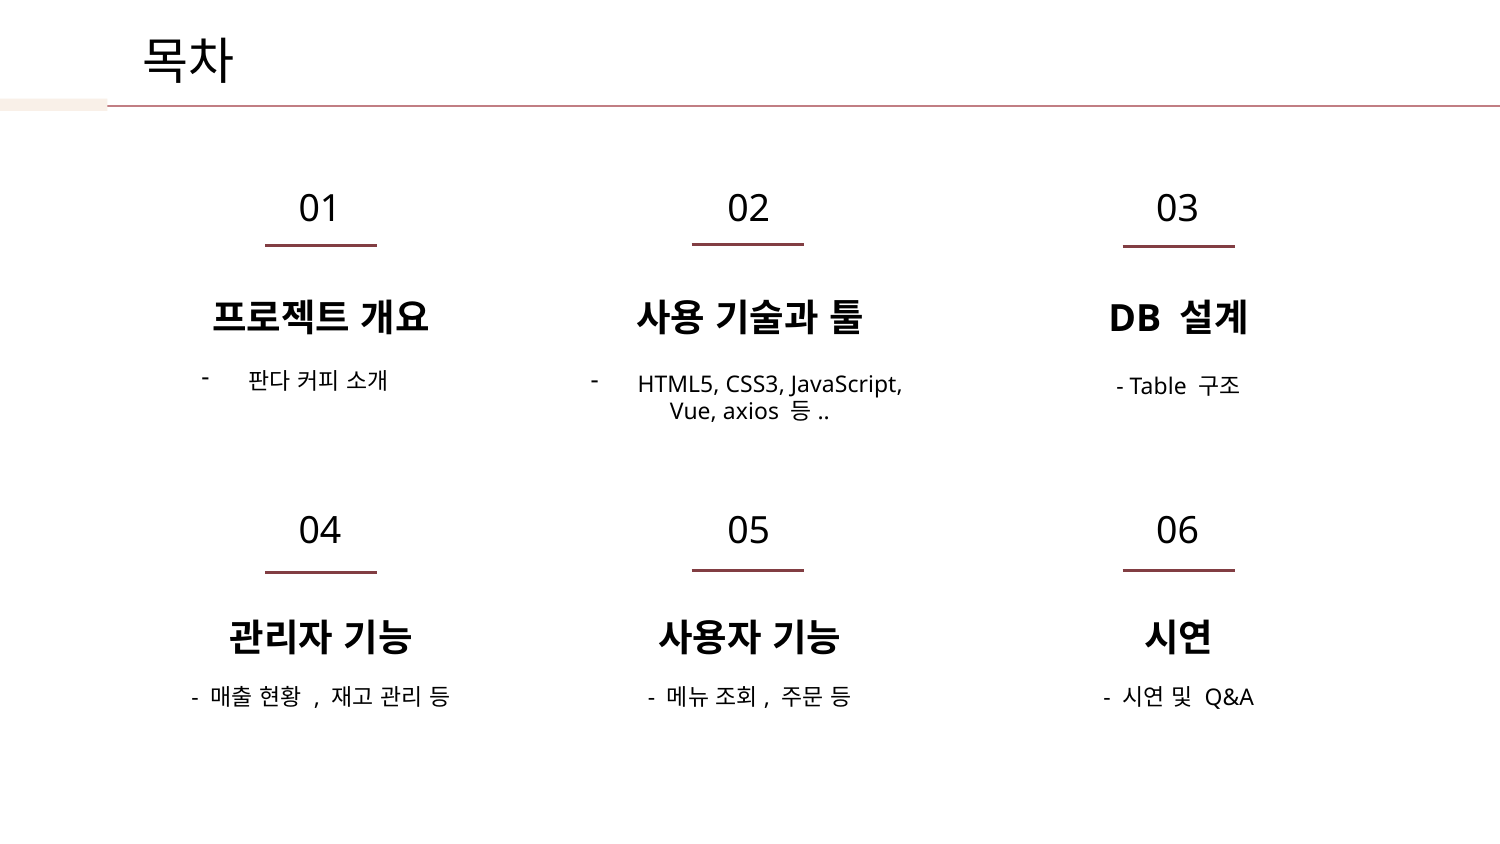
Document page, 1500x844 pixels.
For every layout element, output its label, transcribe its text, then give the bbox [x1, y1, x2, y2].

text_box 사용 기술과 툴 [547, 278, 953, 342]
text_box 관리자 기능 [118, 599, 525, 663]
text_box 01 [188, 168, 452, 277]
text_box 04 [188, 491, 452, 599]
text_box 판다 커피 소개 [118, 351, 479, 410]
text_box - 시연 및 Q&A [975, 667, 1382, 762]
text_box 시연 [975, 599, 1382, 663]
text_box DB 설계 [975, 278, 1382, 342]
text_box 05 [617, 490, 881, 599]
text_box 02 [617, 168, 881, 277]
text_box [0, 98, 1500, 112]
text_box - Table 구조 [975, 356, 1382, 436]
text_box 03 [1045, 169, 1309, 278]
text_box - 메뉴 조회, 주문 등 [547, 667, 953, 762]
text_box 사용자 기능 [547, 599, 953, 663]
text_box HTML5, CSS3, JavaScript, Vue, axios 등.. [547, 354, 953, 449]
text_box 목차 [83, 14, 294, 78]
text_box 프로젝트 개요 [118, 278, 525, 342]
text_box - 매출 현황 , 재고 관리 등 [118, 667, 525, 762]
text_box 06 [1045, 491, 1309, 599]
